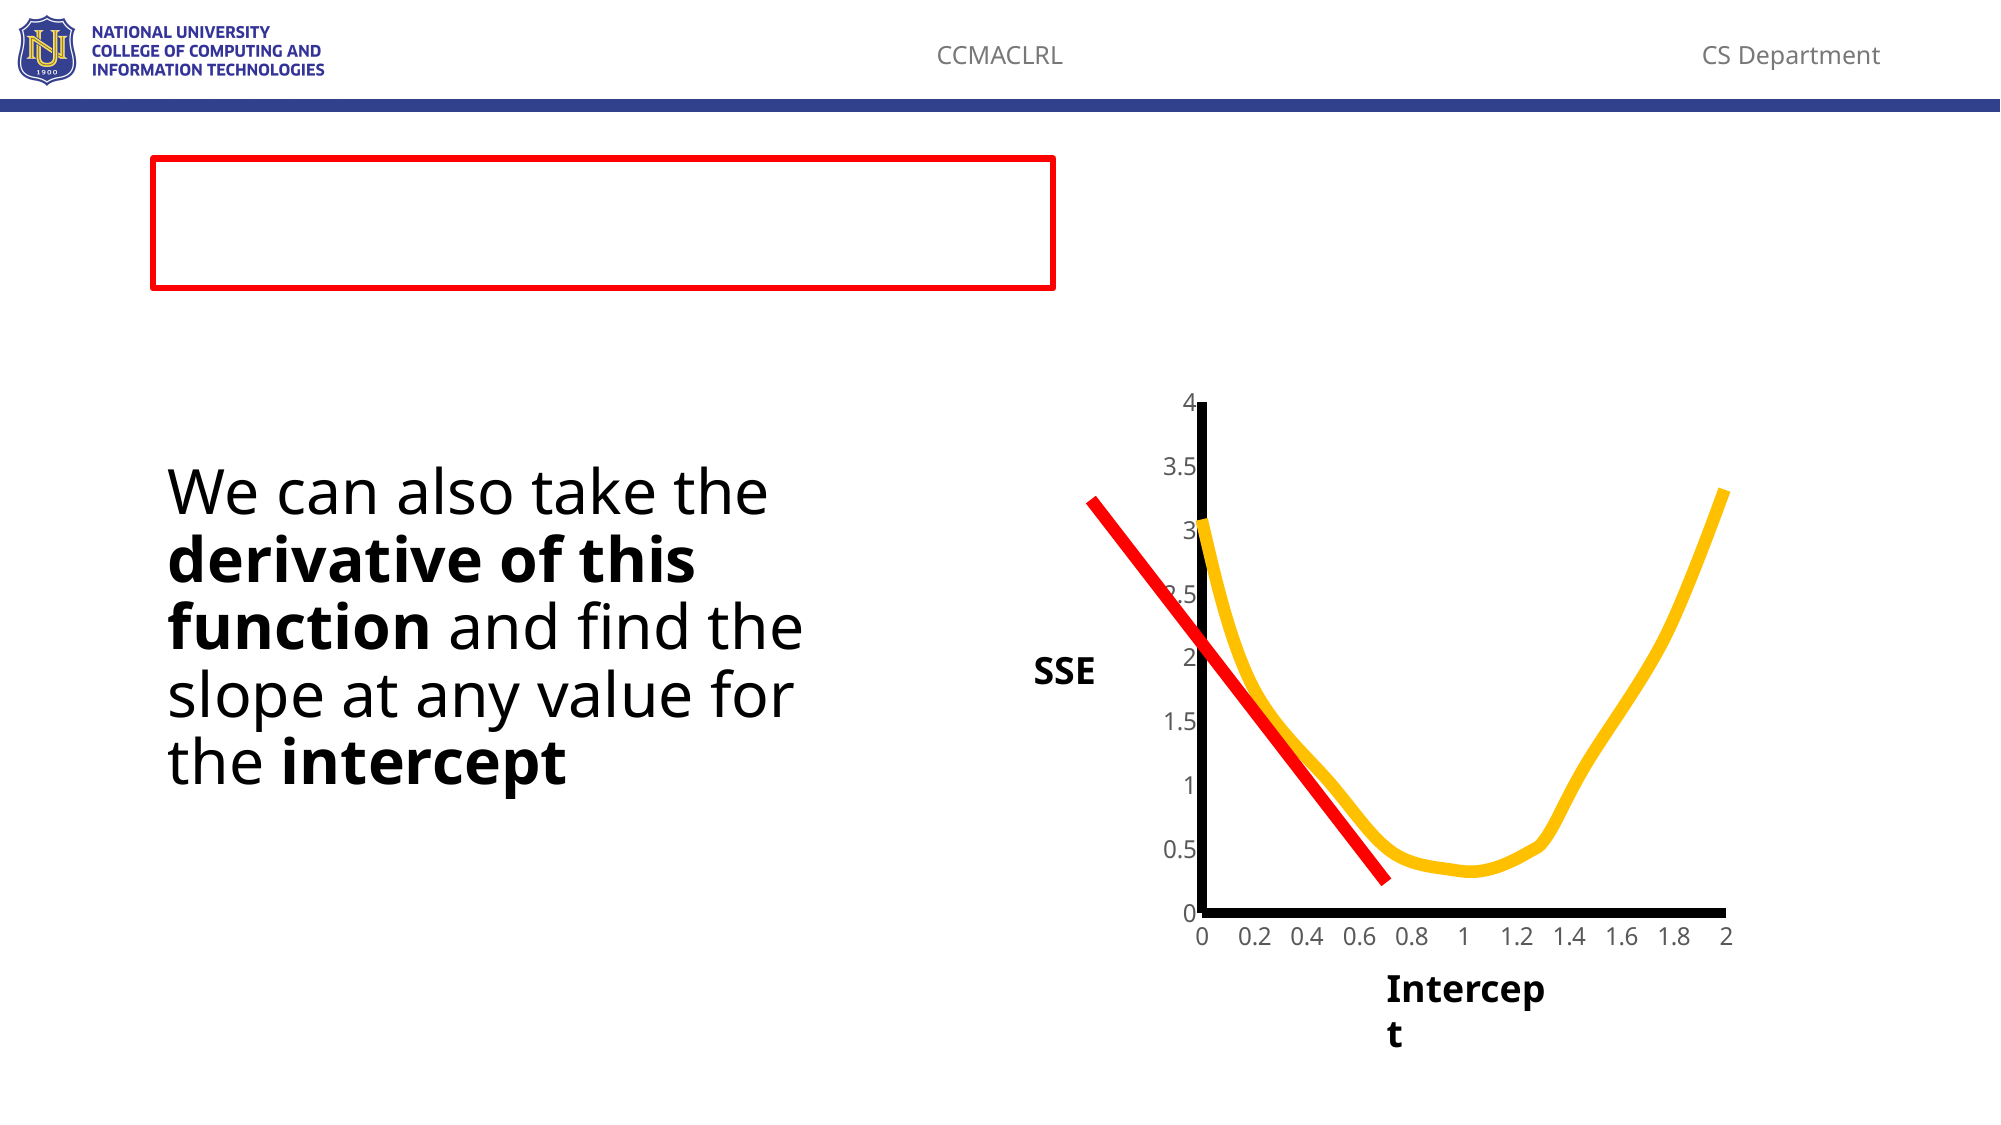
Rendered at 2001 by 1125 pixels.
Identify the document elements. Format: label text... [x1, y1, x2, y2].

text_box SSE [1018, 639, 1090, 700]
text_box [1090, 499, 1387, 883]
picture [0, 0, 337, 99]
text_box We can also take the derivative of this function and find the slope at any value for the intercept [153, 453, 869, 799]
text_box Intercept [1371, 957, 1575, 1062]
chart [1162, 384, 1734, 955]
